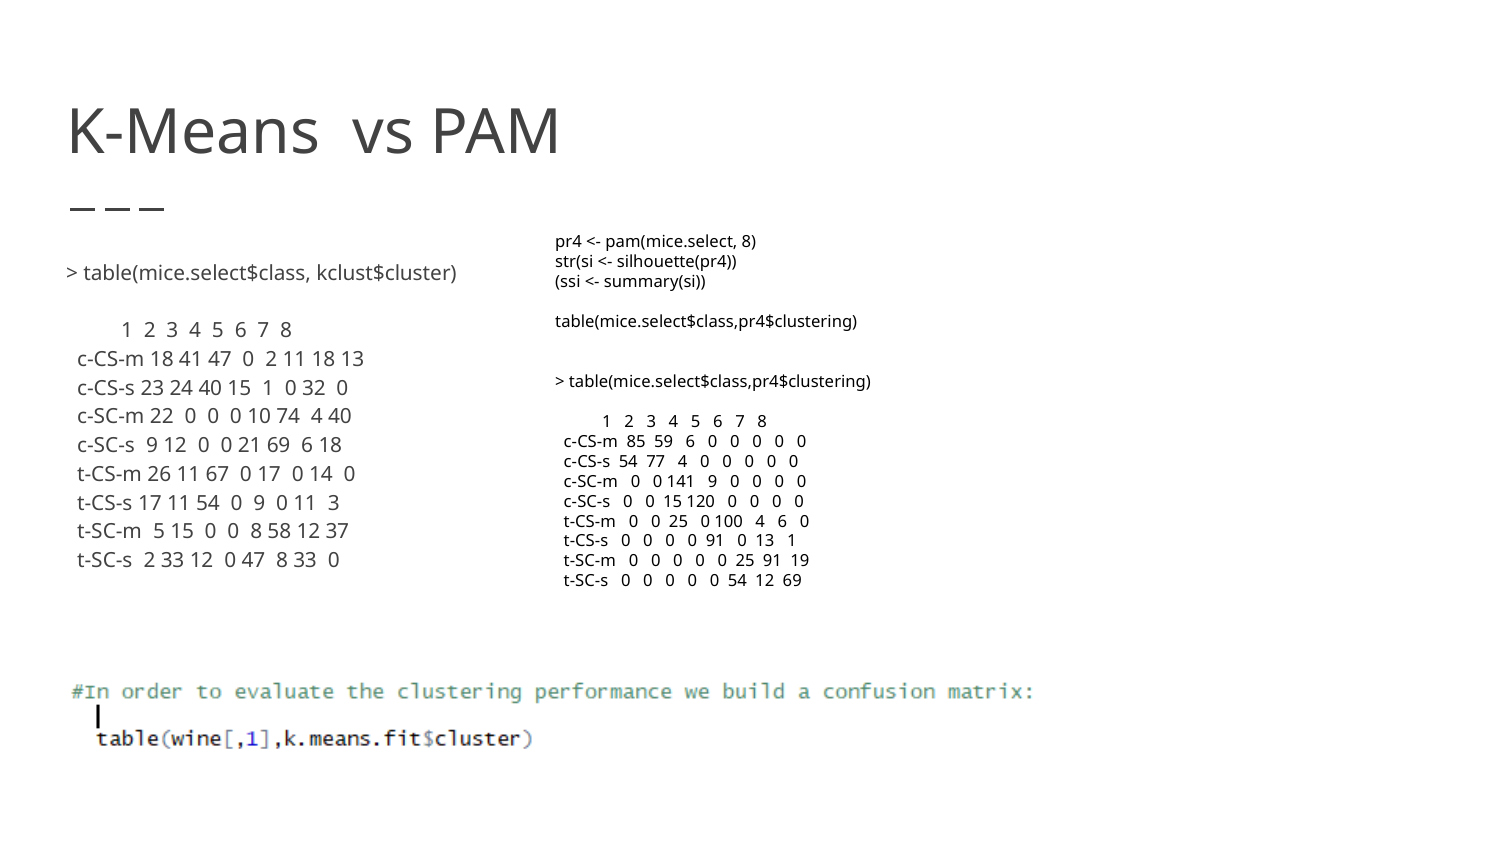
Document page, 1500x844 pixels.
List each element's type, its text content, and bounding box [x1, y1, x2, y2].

picture [67, 671, 1117, 771]
title K-Means vs PAM [51, 61, 1449, 182]
list > table(mice.select$class, kclust$cluster) 1 2 3 4 5 6 7 8 c-CS-m 18 41 47 0 2 11 18 13 c-CS-s 23 24 40 15 1 0 32 0 c-SC-m 22 0 0 0 10 74 4 40 c-SC-s 9 12 0 0 21 69 6 18 t-CS-m 26 11 67 0 17 0 14 0 t-CS-s 17 11 54 0 9 0 11 3 t-SC-m 5 15 0 0 8 58 12 37 t-SC-s 2 33 12 0 47 8 33 0 [51, 240, 541, 750]
text_box pr4 <- pam(mice.select, 8) str(si <- silhouette(pr4)) (ssi <- summary(si)) table(mice.select$class,pr4$clustering) > table(mice.select$class,pr4$clustering) 1 2 3 4 5 6 7 8 c-CS-m 85 59 6 0 0 0 0 0 c-CS-s 54 77 4 0 0 0 0 0 c-SC-m 0 0 141 9 0 0 0 0 c-SC-s 0 0 15 120 0 0 0 0 t-CS-m 0 0 25 0 100 4 6 0 t-CS-s 0 0 0 0 91 0 13 1 t-SC-m 0 0 0 0 0 25 91 19 t-SC-s 0 0 0 0 0 54 12 69 [540, 215, 998, 628]
